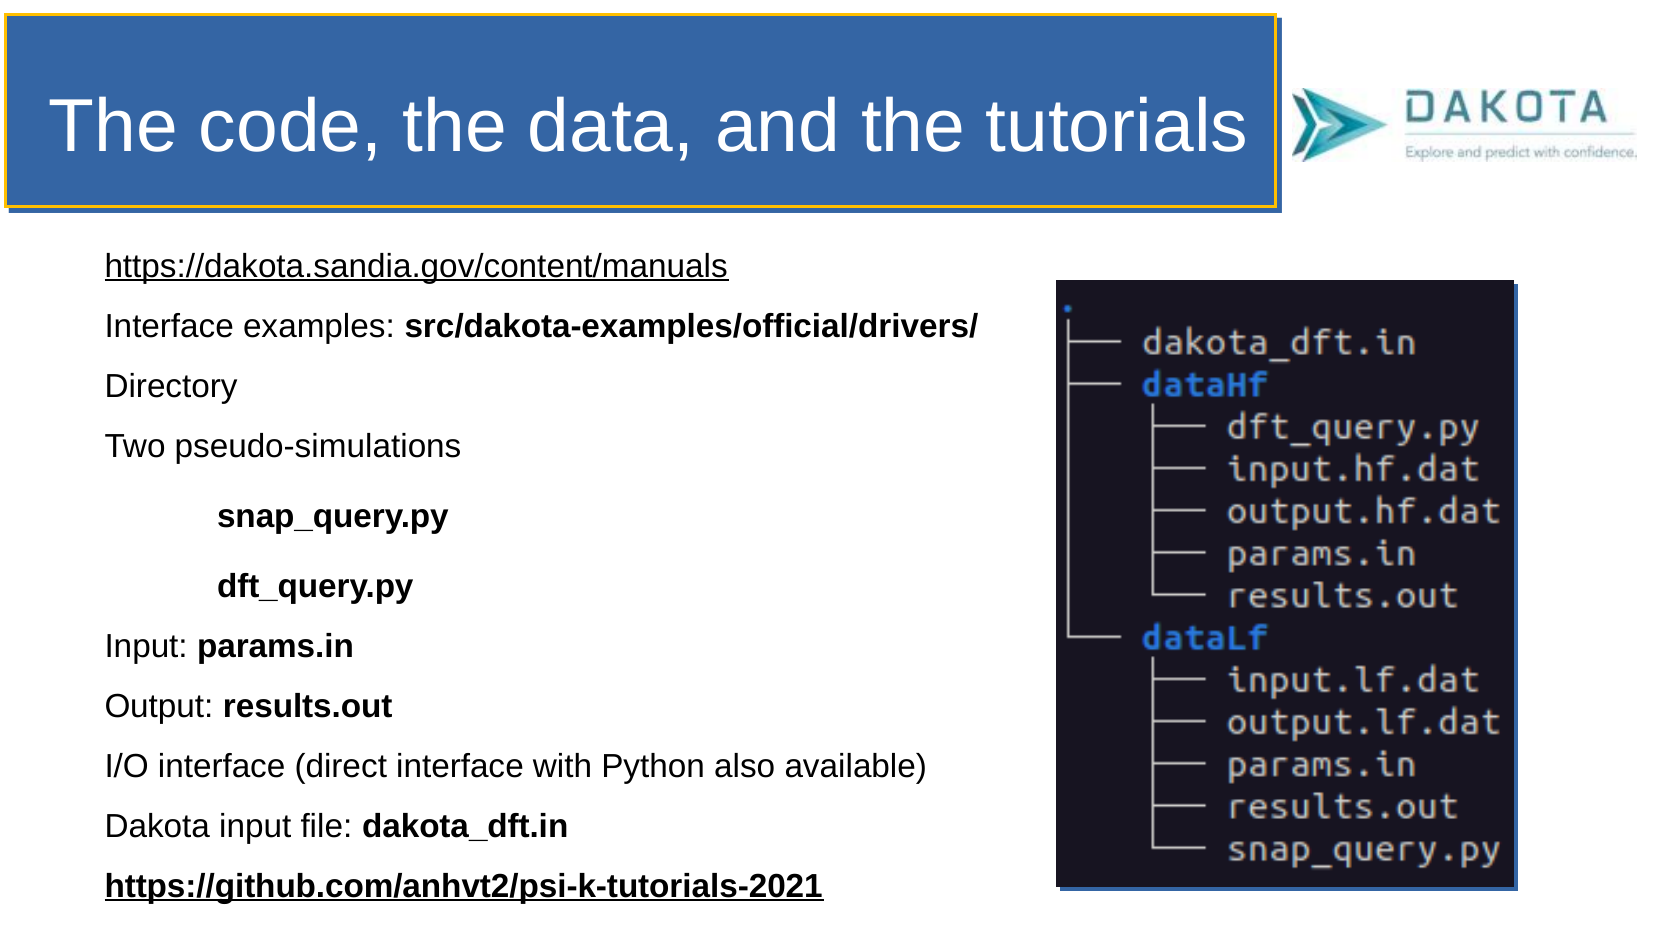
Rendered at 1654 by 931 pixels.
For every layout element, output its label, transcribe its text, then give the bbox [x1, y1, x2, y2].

title The code, the data, and the tutorials [49, 37, 1317, 206]
picture [1292, 88, 1637, 162]
text_box https://dakota.sandia.gov/content/manuals Interface examples: src/dakota-examples/official/drivers/ Directory Two pseudo-simulations snap_query.py dft_query.py Input: params.in Output: results.out I/O interface (direct interface with Python also available) Dakota input file: dakota_dft.in https://github.com/anhvt2/psi-k-tutorials-2021 [83, 224, 1252, 900]
picture [1056, 280, 1514, 887]
